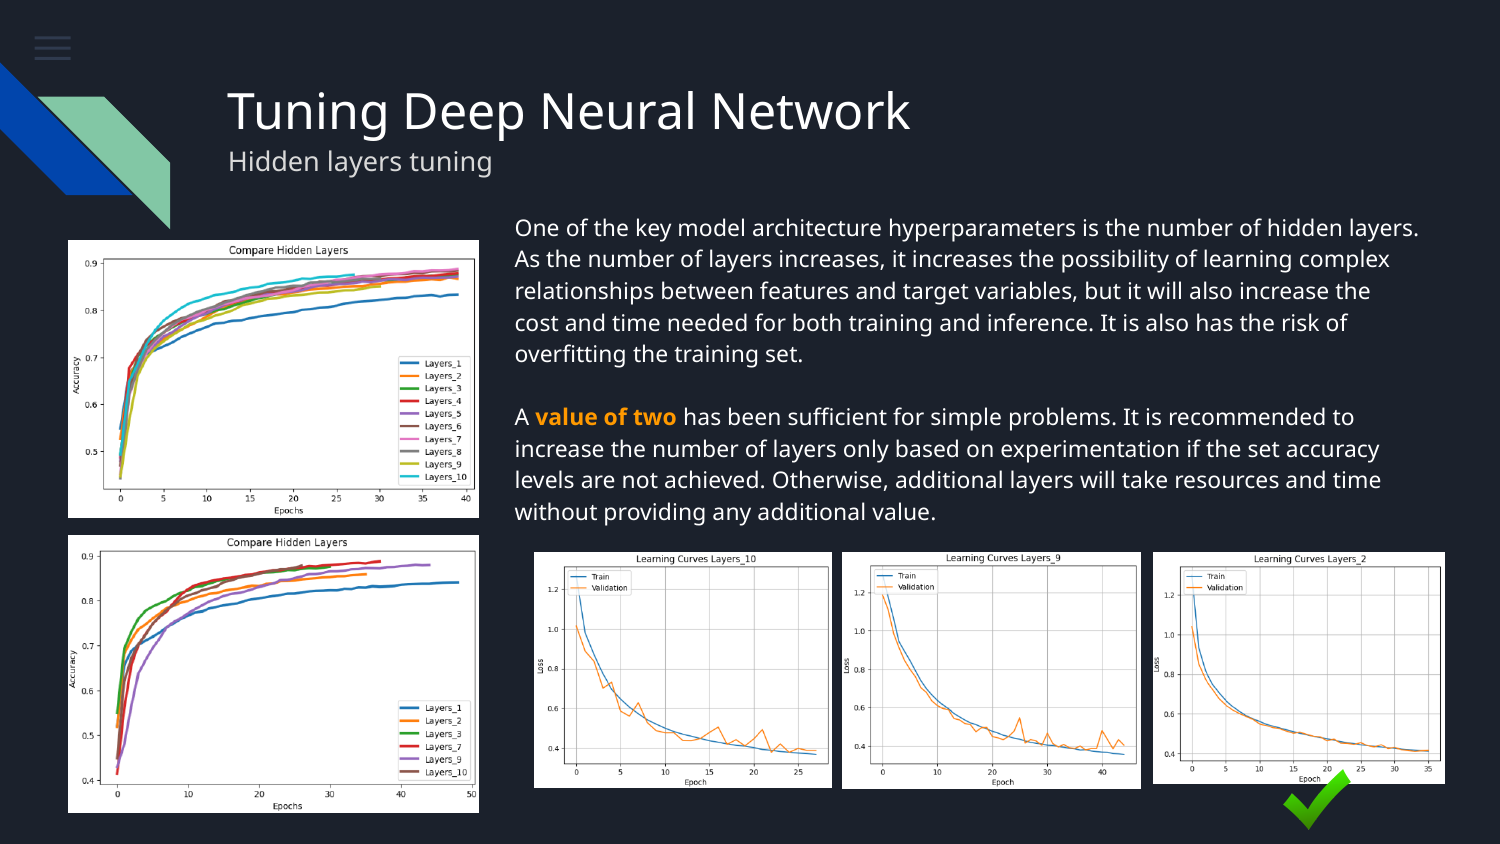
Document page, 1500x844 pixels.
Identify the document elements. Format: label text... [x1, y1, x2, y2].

picture [1153, 552, 1445, 831]
list One of the key model architecture hyperparameters is the number of hidden layers. As the number of layers increases, it increases the possibility of learning complex relationships between features and target variables, but it will also increase the cost and time needed for both training and inference. It is also has the risk of overfitting the training set. A value of two has been sufficient for simple problems. It is recommended to increase the number of layers only based on experimentation if the set accuracy levels are not achieved. Otherwise, additional layers will take resources and time without providing any additional value. [499, 194, 1437, 452]
picture [68, 535, 479, 813]
picture [534, 552, 833, 788]
title Tuning Deep Neural Network Hidden layers tuning [212, 64, 1368, 215]
picture [842, 552, 1141, 789]
picture [68, 239, 479, 518]
